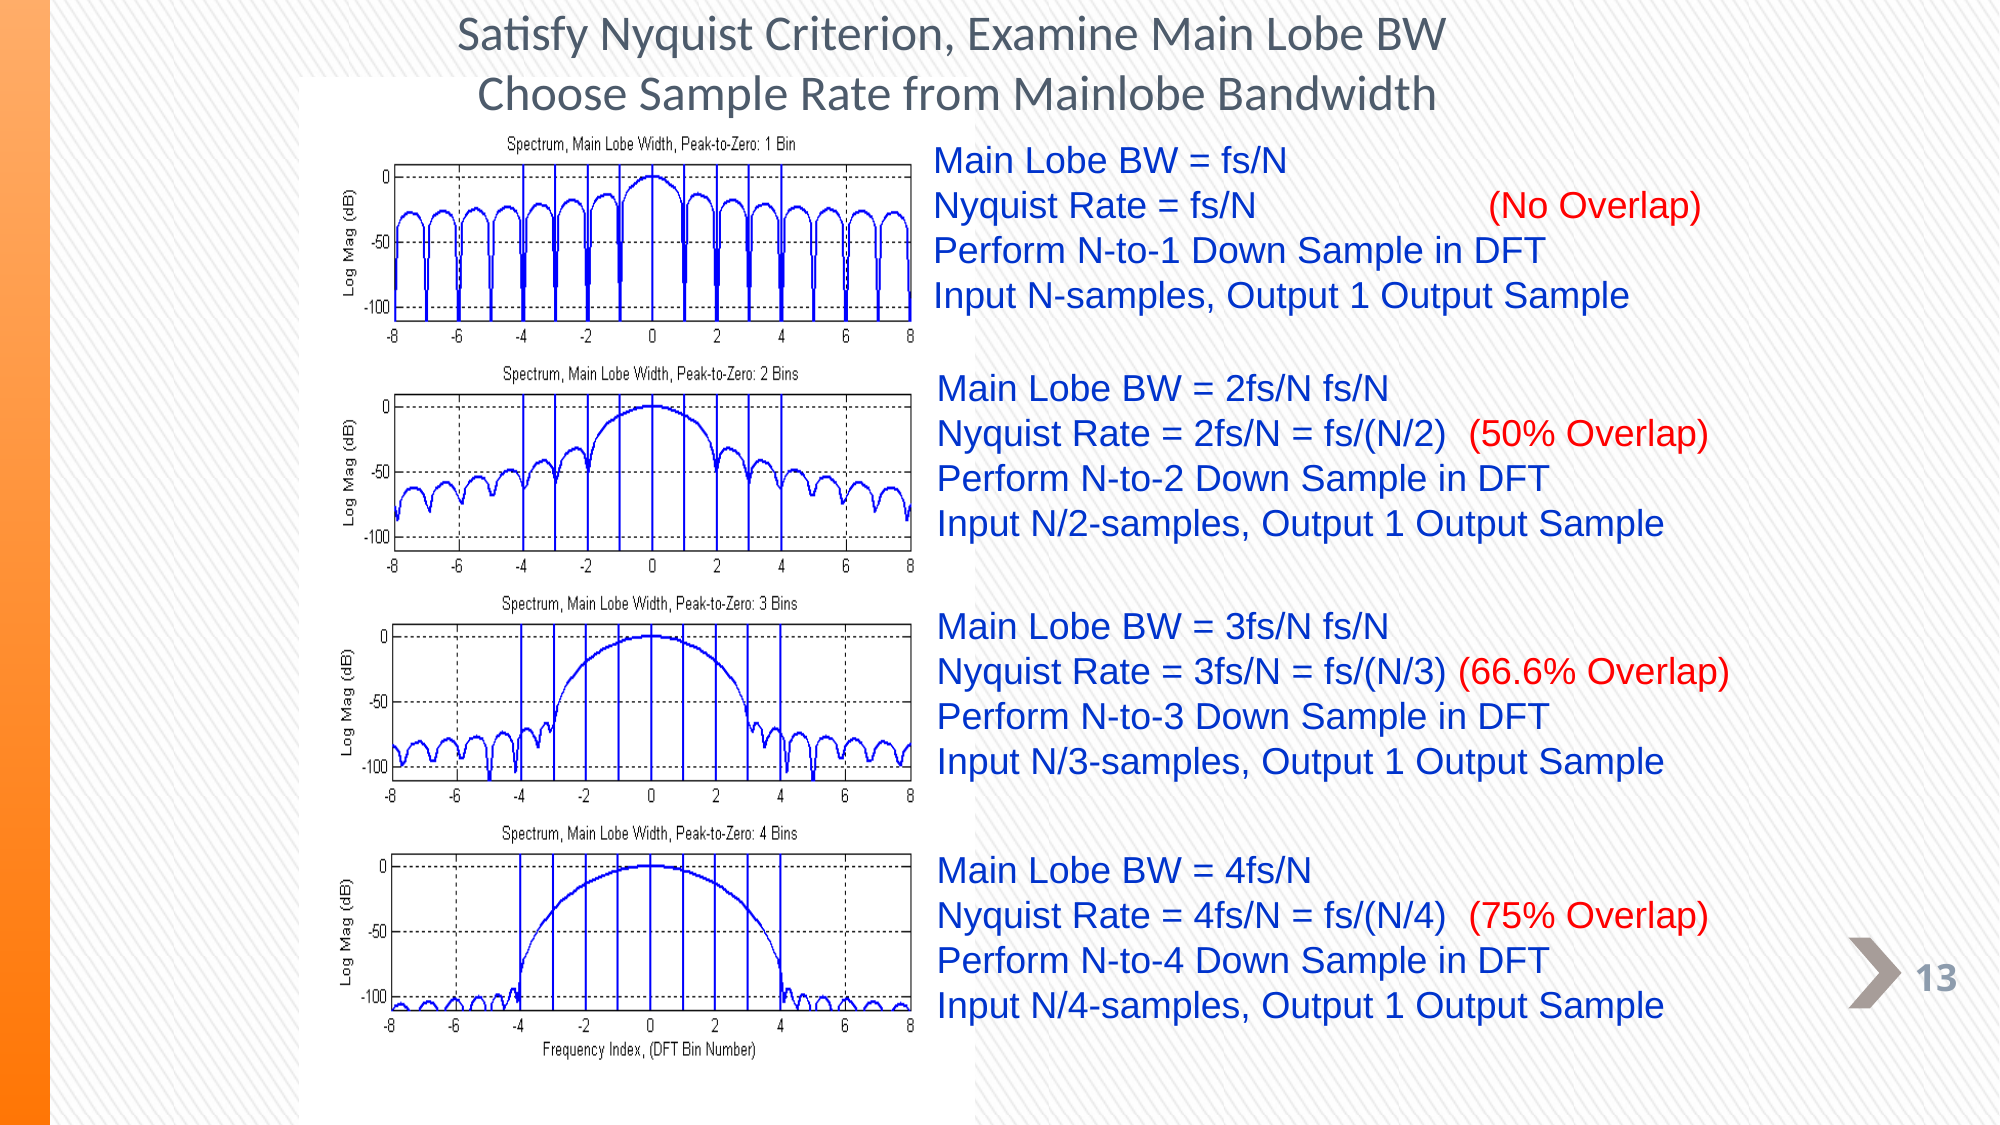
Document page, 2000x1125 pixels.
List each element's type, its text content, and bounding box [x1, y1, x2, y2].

text_box Main Lobe BW = 4fs/N Nyquist Rate = 4fs/N = fs/(N/4) (75% Overlap) Perform N-to-4 Down Sample in DFT Input N/4-samples, Output 1 Output Sample [978, 838, 1735, 1033]
picture [299, 77, 975, 1125]
text_box Main Lobe BW = fs/N Nyquist Rate = fs/N (No Overlap) Perform N-to-1 Down Sample in DFT Input N-samples, Output 1 Output Sample [978, 128, 1744, 324]
text_box Main Lobe BW = 2fs/N fs/N Nyquist Rate = 2fs/N = fs/(N/2) (50% Overlap) Perform N-to-2 Down Sample in DFT Input N/2-samples, Output 1 Output Sample [978, 356, 1747, 552]
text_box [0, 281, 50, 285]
slide_number 13 [1899, 950, 2000, 1010]
text_box Main Lobe BW = 3fs/N fs/N Nyquist Rate = 3fs/N = fs/(N/3) (66.6% Overlap) Perform N-to-3 Down Sample in DFT Input N/3-samples, Output 1 Output Sample [978, 595, 1747, 790]
text_box Satisfy Nyquist Criterion, Examine Main Lobe BW Choose Sample Rate from Mainlobe Bandwidth [442, 0, 1474, 128]
